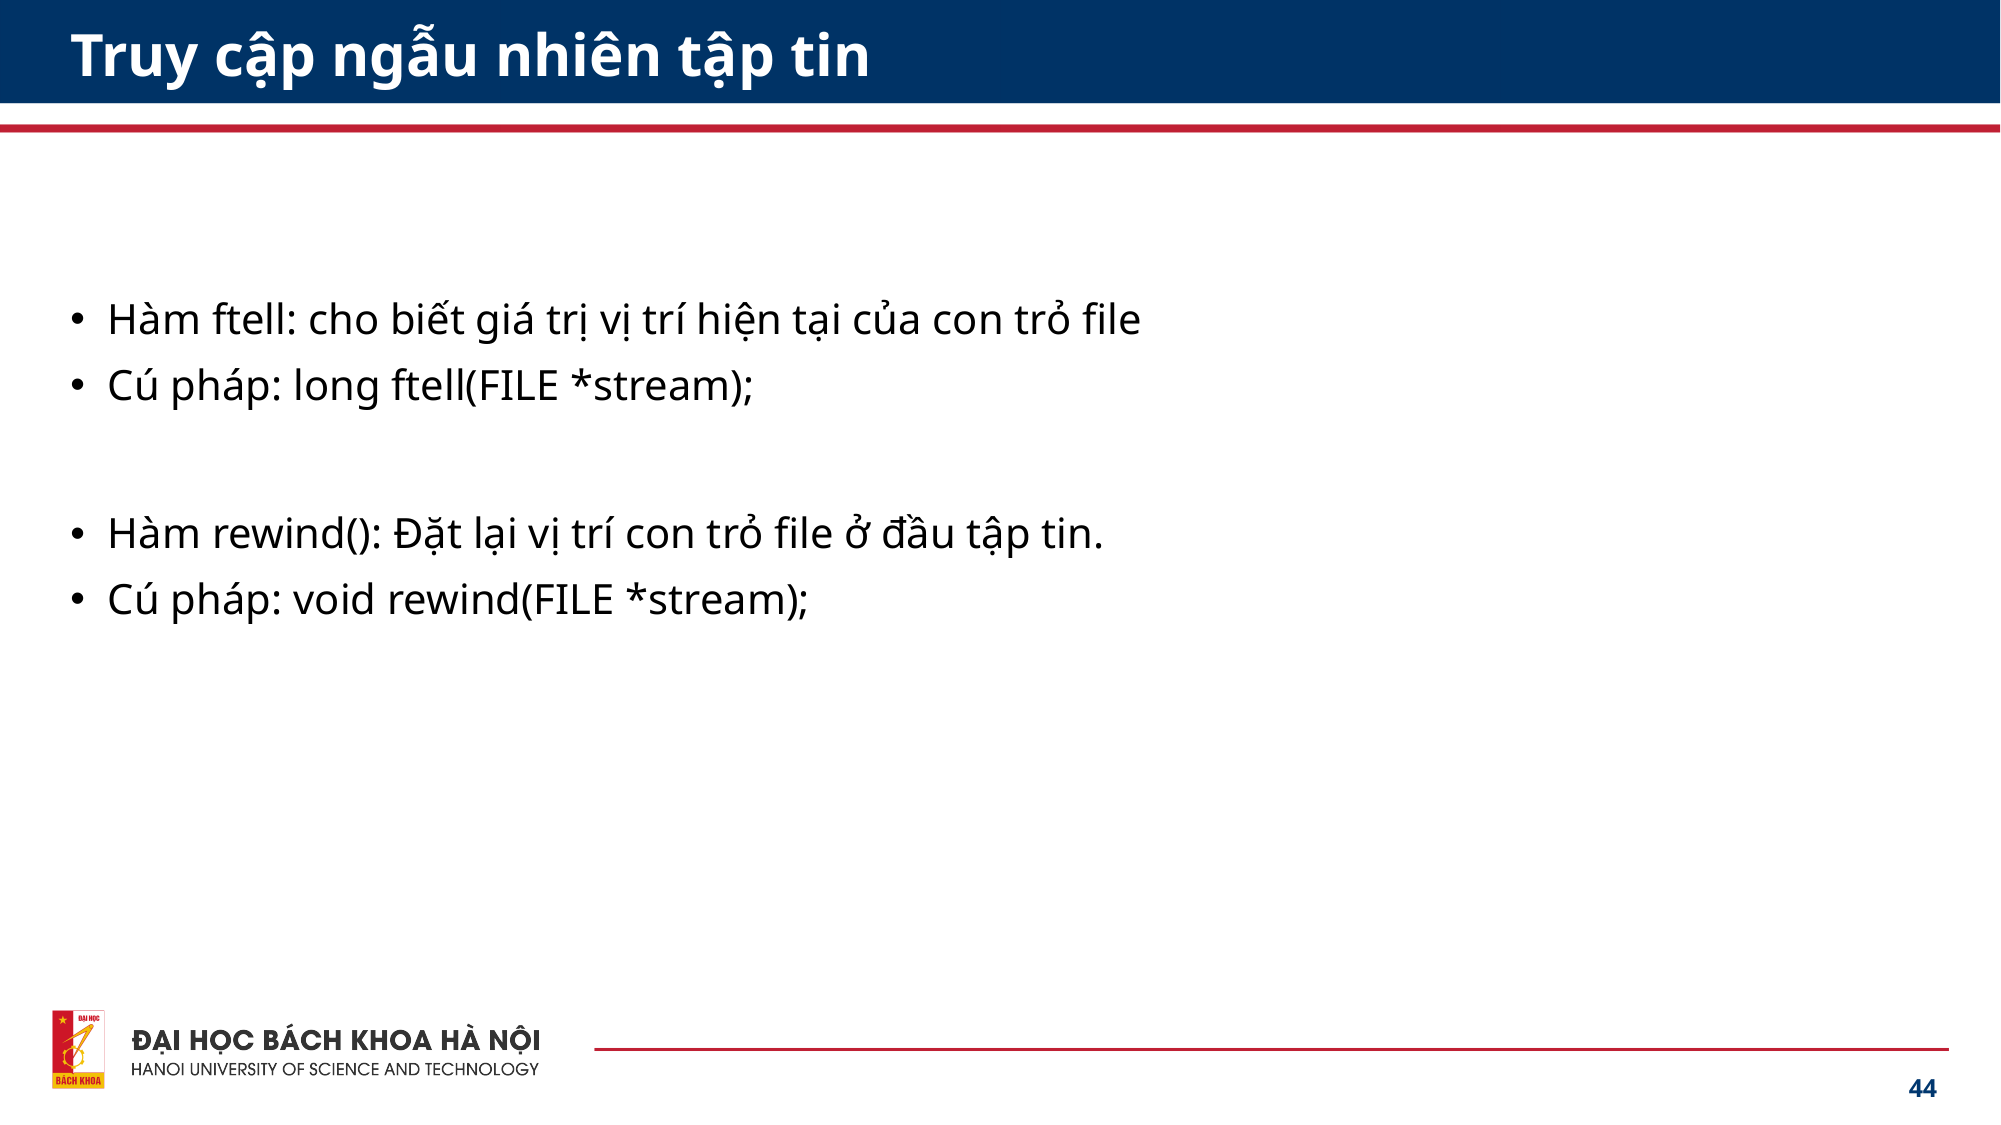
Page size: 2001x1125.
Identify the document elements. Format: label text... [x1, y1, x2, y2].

slide_number 44 [1502, 1065, 1953, 1125]
title Truy cập ngẫu nhiên tập tin [55, 18, 1945, 90]
list Hàm ftell: cho biết giá trị vị trí hiện tại của con trỏ file Cú pháp: long ftell(FILE *stream); Hàm rewind(): Đặt lại vị trí con trỏ file ở đầu tập tin. Cú pháp: void rewind(FILE *stream); [55, 291, 1945, 979]
picture [0, 0, 2001, 1125]
